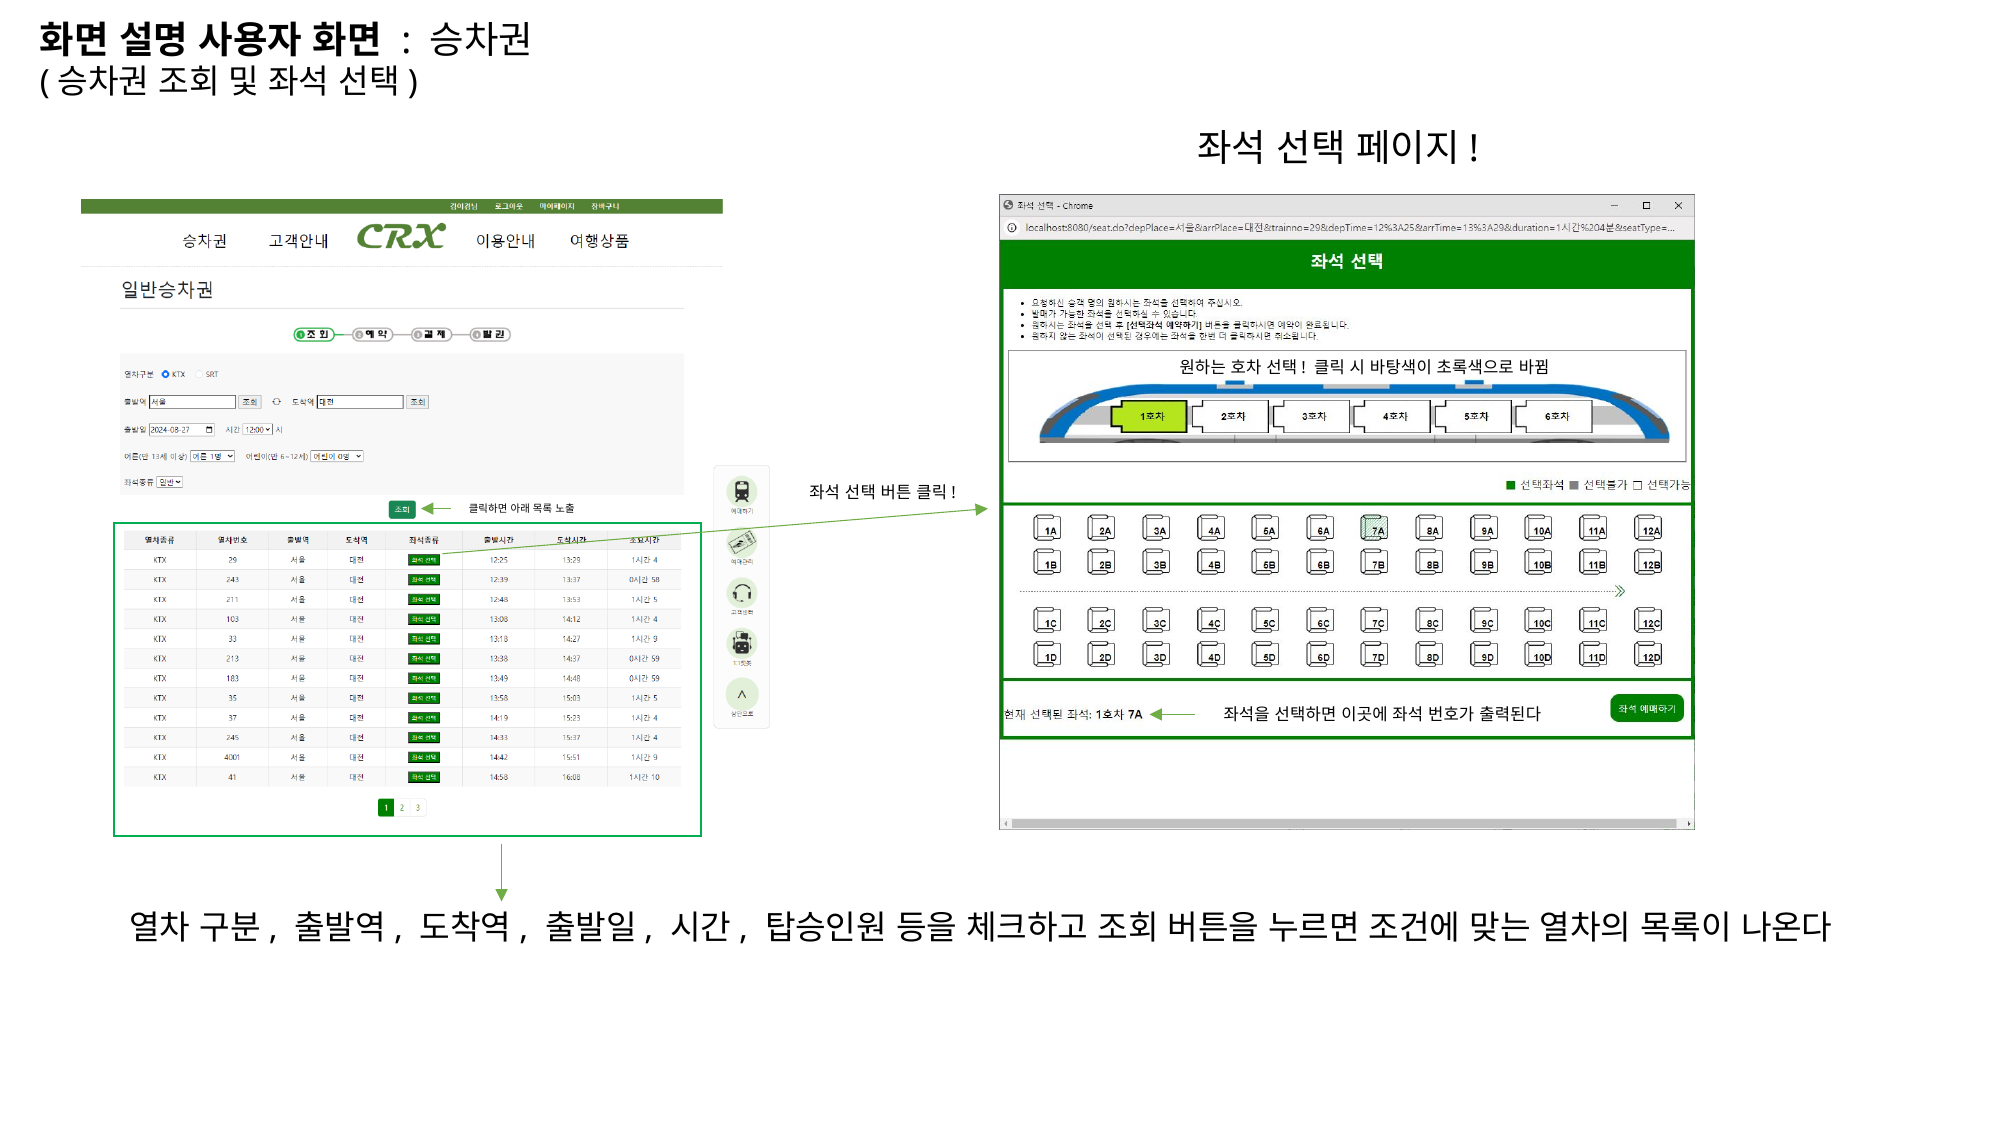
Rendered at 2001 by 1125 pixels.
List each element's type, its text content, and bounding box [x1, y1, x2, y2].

picture [999, 194, 1695, 830]
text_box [442, 508, 988, 554]
picture [81, 199, 830, 835]
text_box 좌석 선택 버튼 클릭! [830, 474, 971, 508]
text_box 좌석 선택 페이지! [1182, 116, 1494, 177]
text_box 열차 구분, 출발역, 도착역, 출발일, 시간, 탑승인원 등을 체크하고 조회 버튼을 누르면 조건에 맞는 열차의 목록이 나온다 [114, 898, 1849, 954]
text_box 화면 설명 사용자 화면 : 승차권 (승차권 조회 및 좌석 선택) [25, 8, 549, 108]
